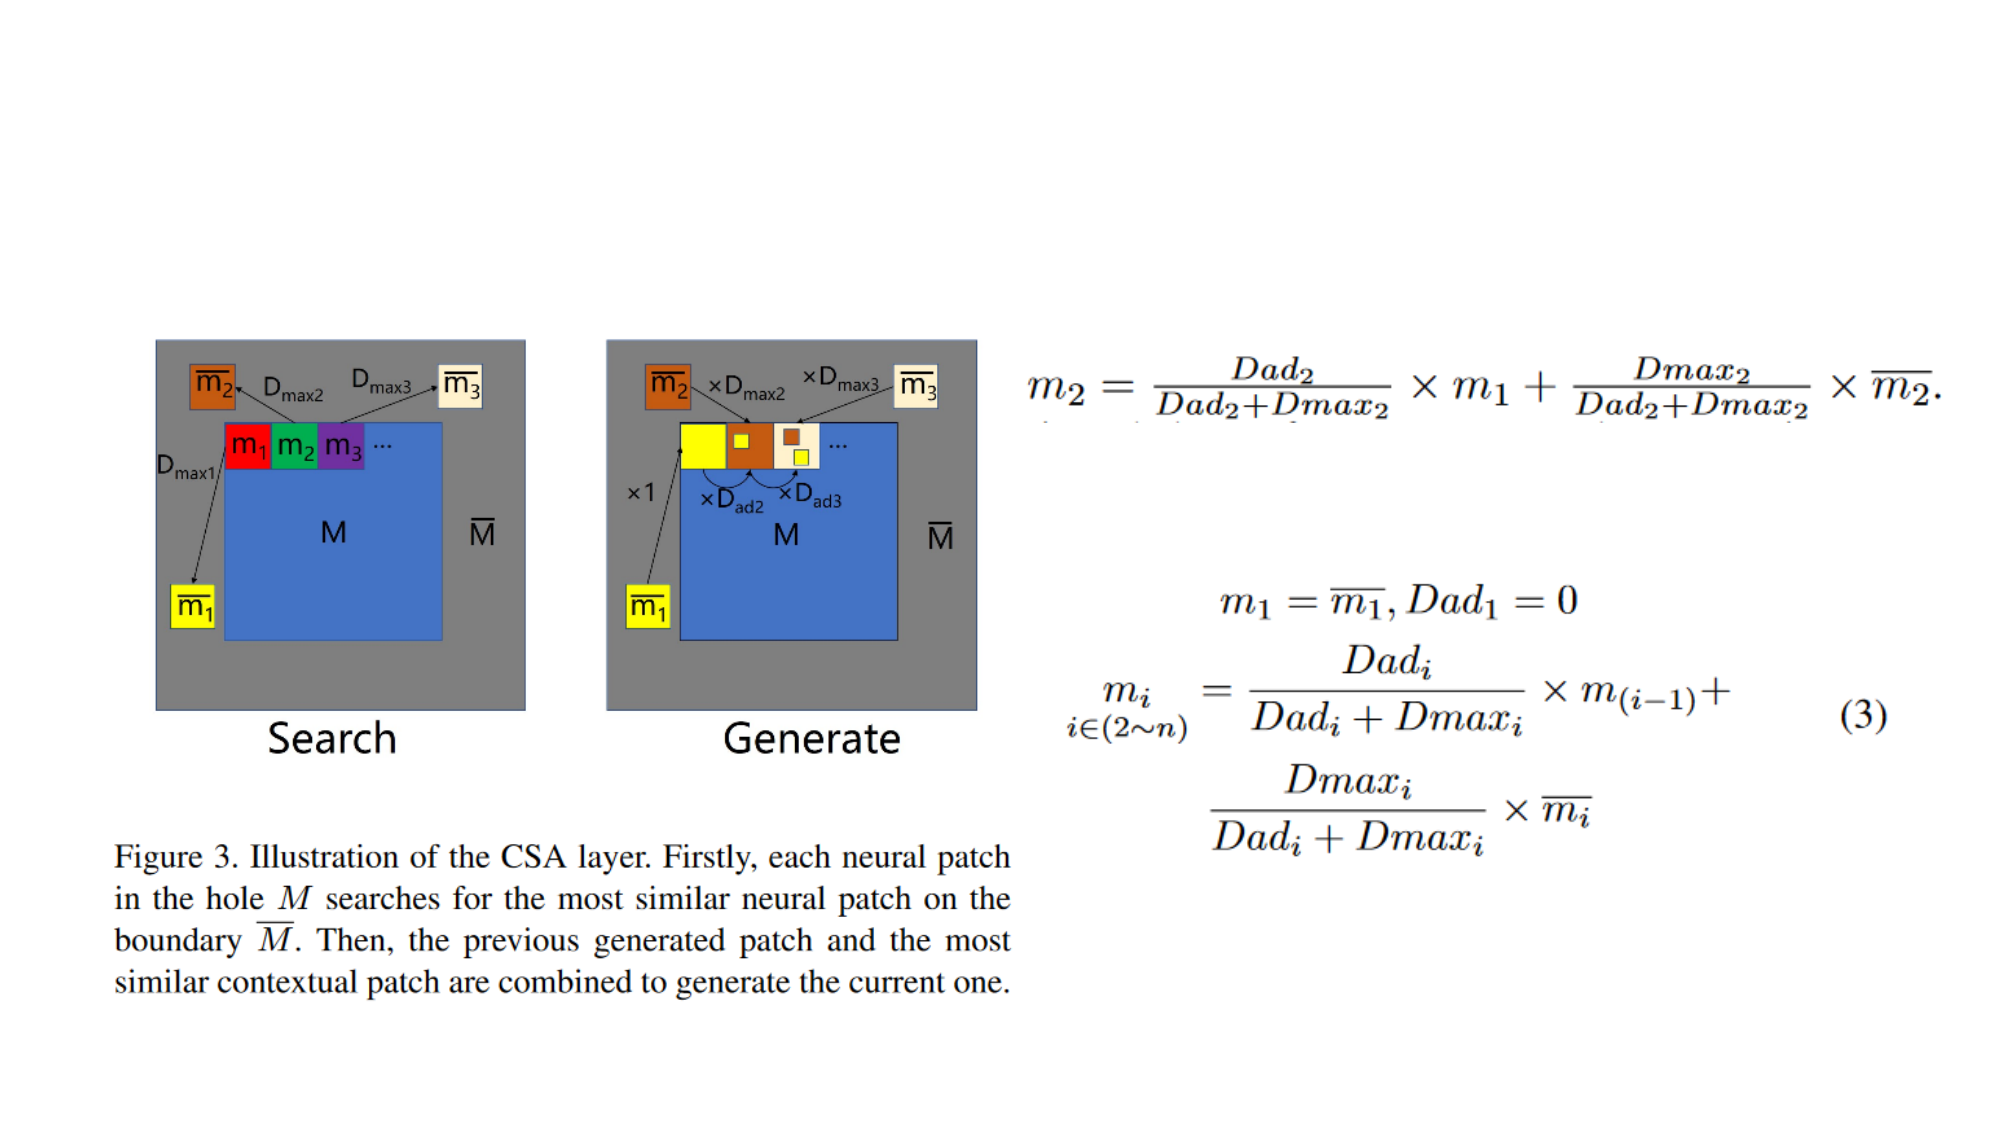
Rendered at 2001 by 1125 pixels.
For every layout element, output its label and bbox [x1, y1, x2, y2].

list [95, 303, 1037, 1018]
picture [1013, 539, 1903, 880]
picture [1013, 341, 1950, 423]
